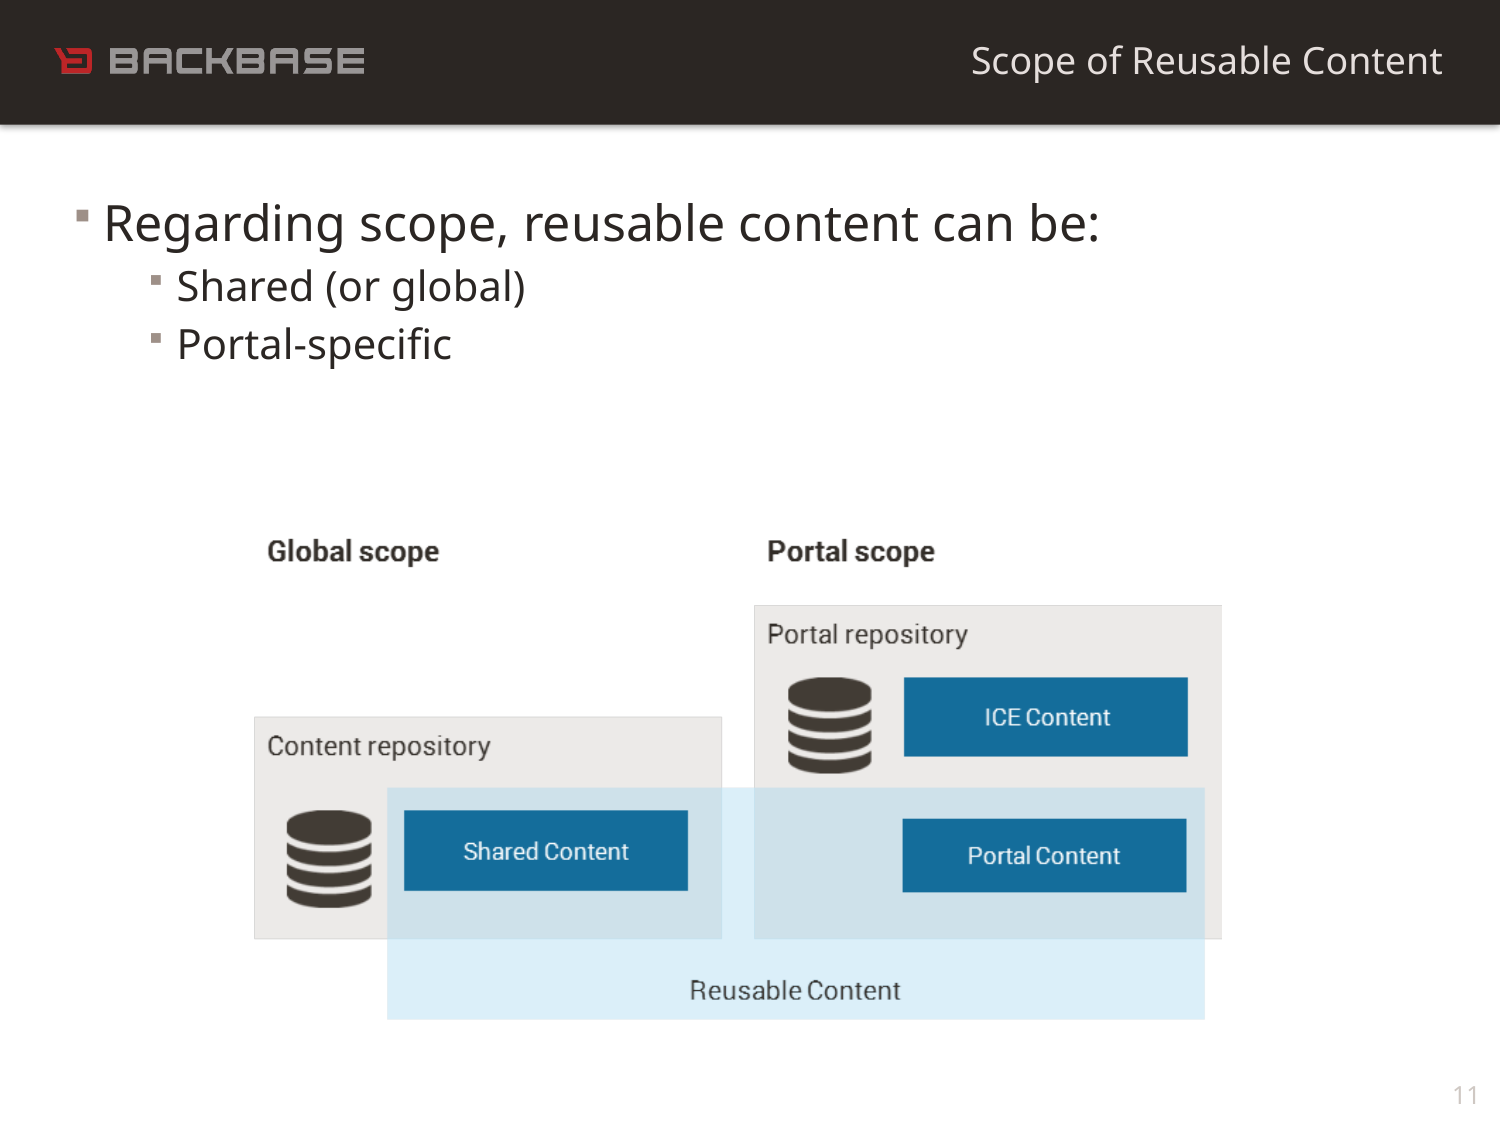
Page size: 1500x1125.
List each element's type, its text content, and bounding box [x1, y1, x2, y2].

picture [248, 514, 1222, 1024]
list Regarding scope, reusable content can be: Shared (or global) Portal-specific [58, 183, 1443, 1068]
list Scope of Reusable Content [431, 29, 1459, 91]
picture [54, 48, 364, 74]
slide_number 11 [1221, 1076, 1496, 1118]
